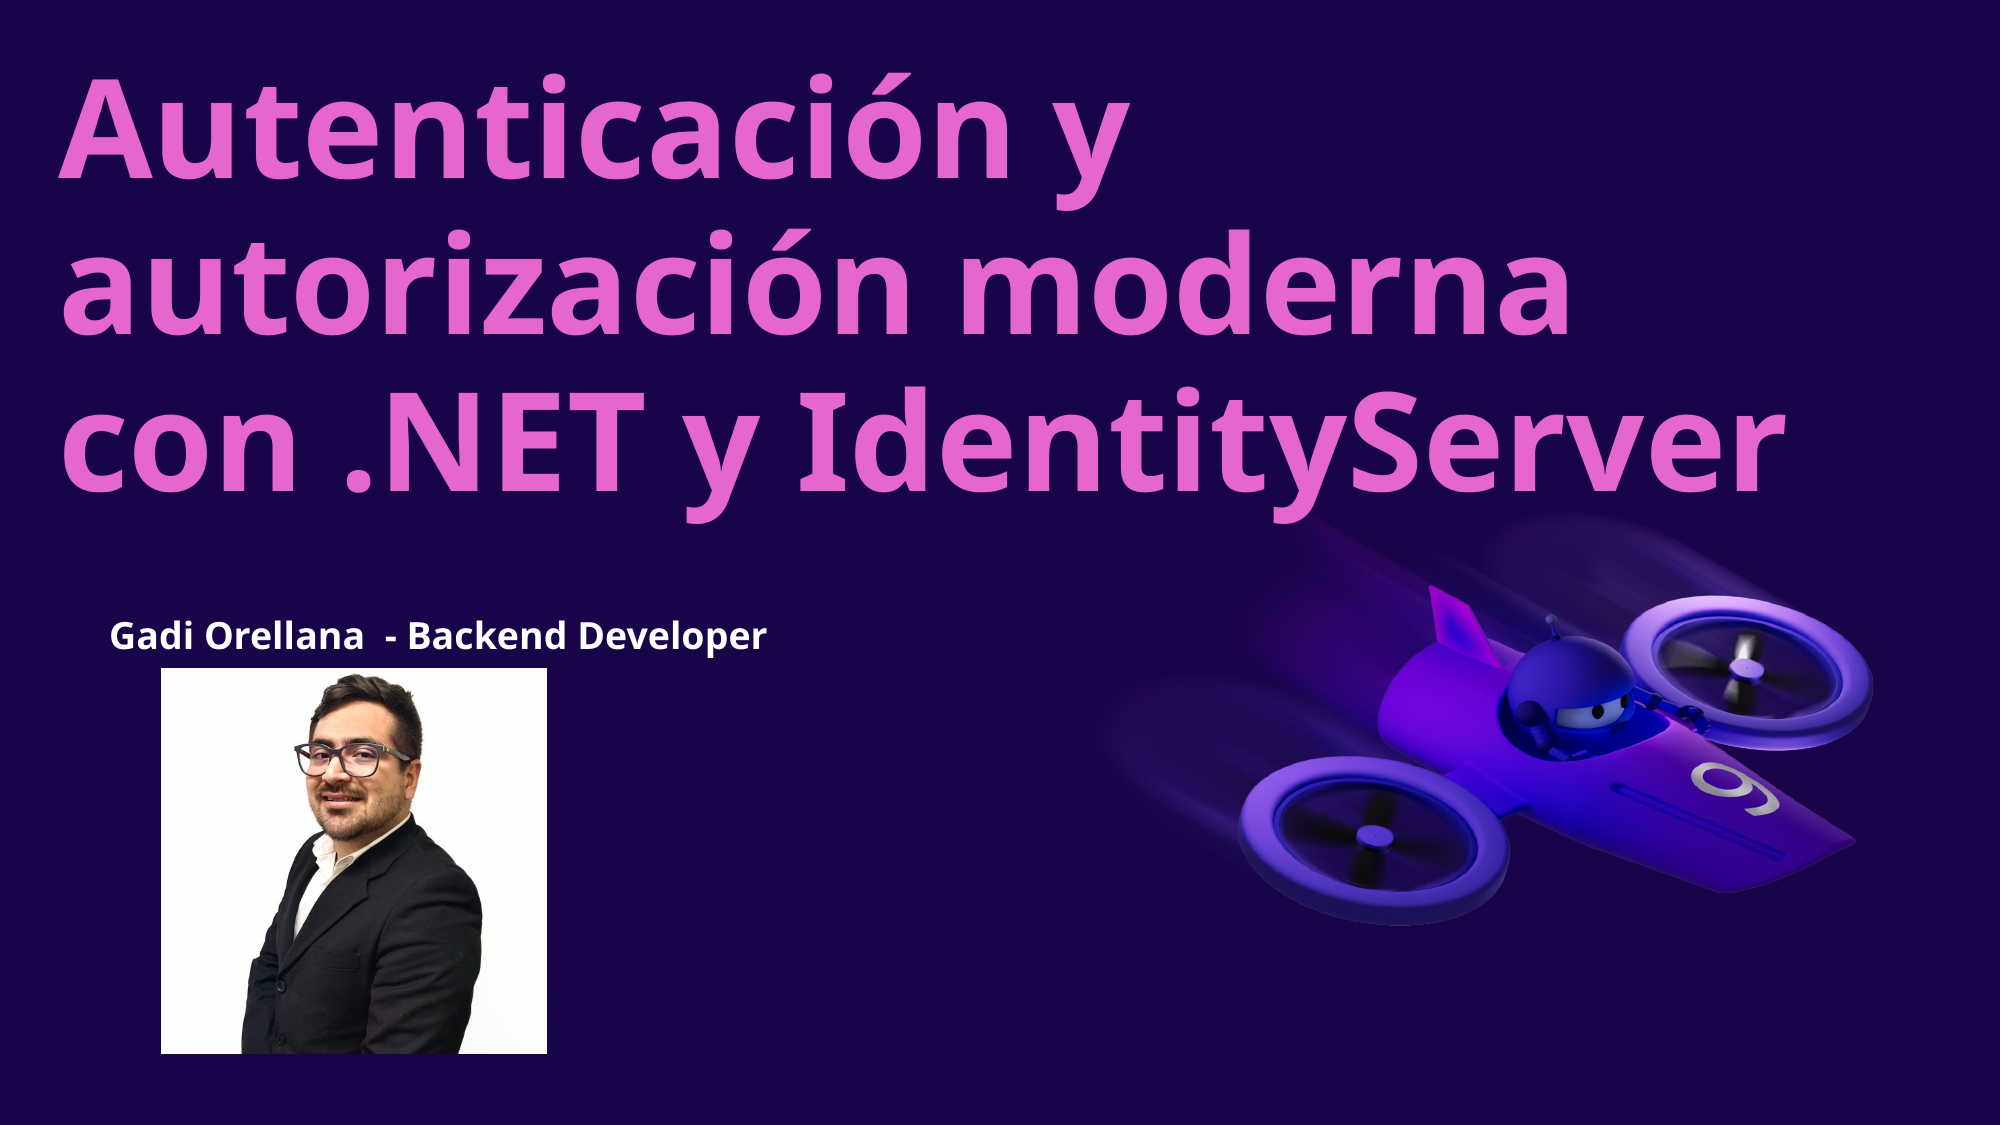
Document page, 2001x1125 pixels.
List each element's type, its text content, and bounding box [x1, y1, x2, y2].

picture [1058, 499, 1905, 926]
list Gadi Orellana - Backend Developer [109, 611, 1000, 657]
title Autenticación y autorización moderna con .NET y IdentityServer [58, 49, 1839, 839]
picture [160, 668, 547, 1055]
